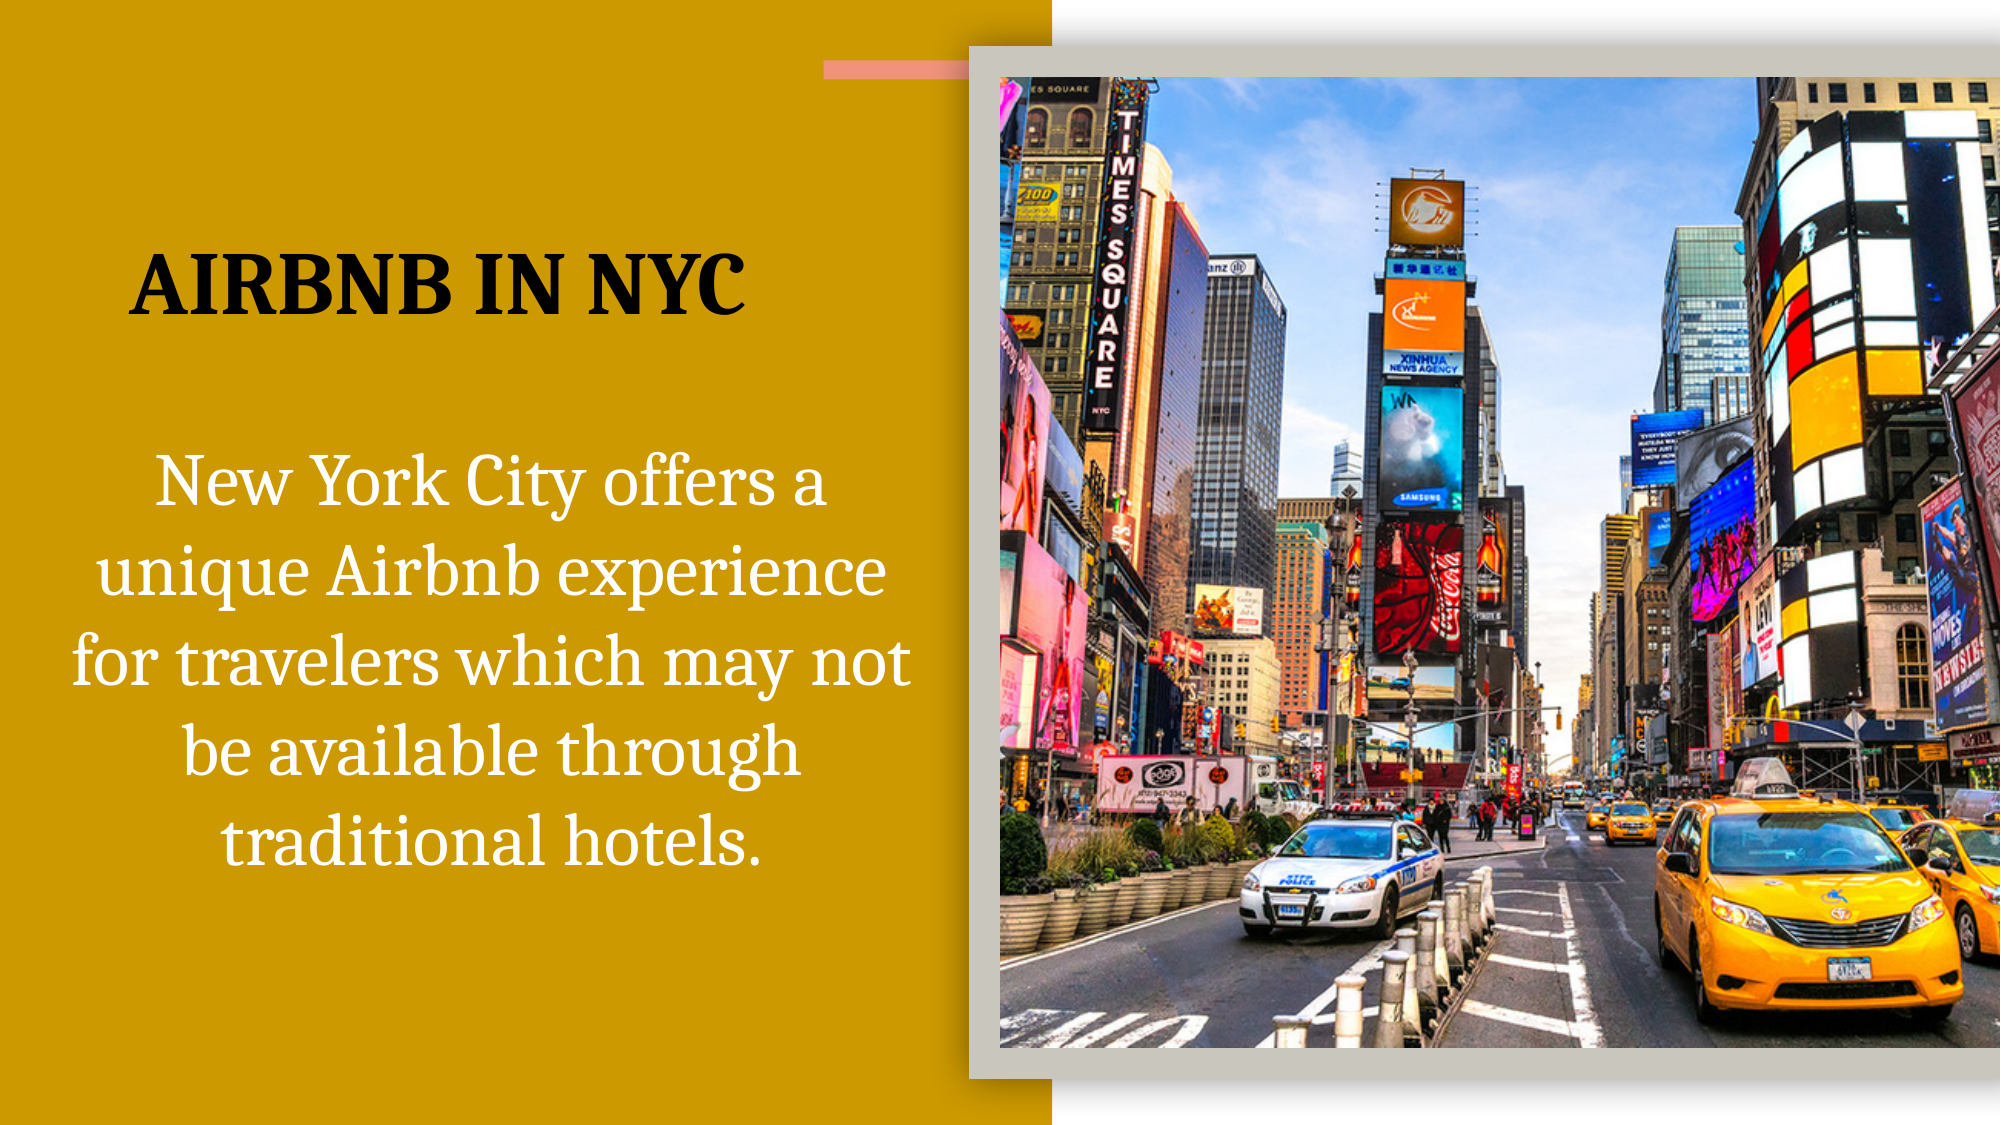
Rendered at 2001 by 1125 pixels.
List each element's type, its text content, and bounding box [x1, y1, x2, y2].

picture [999, 77, 2000, 1048]
text_box AIRBNB IN NYC [114, 228, 870, 342]
text_box New York City offers a unique Airbnb experience for travelers which may not be available through traditional hotels. [38, 422, 946, 952]
